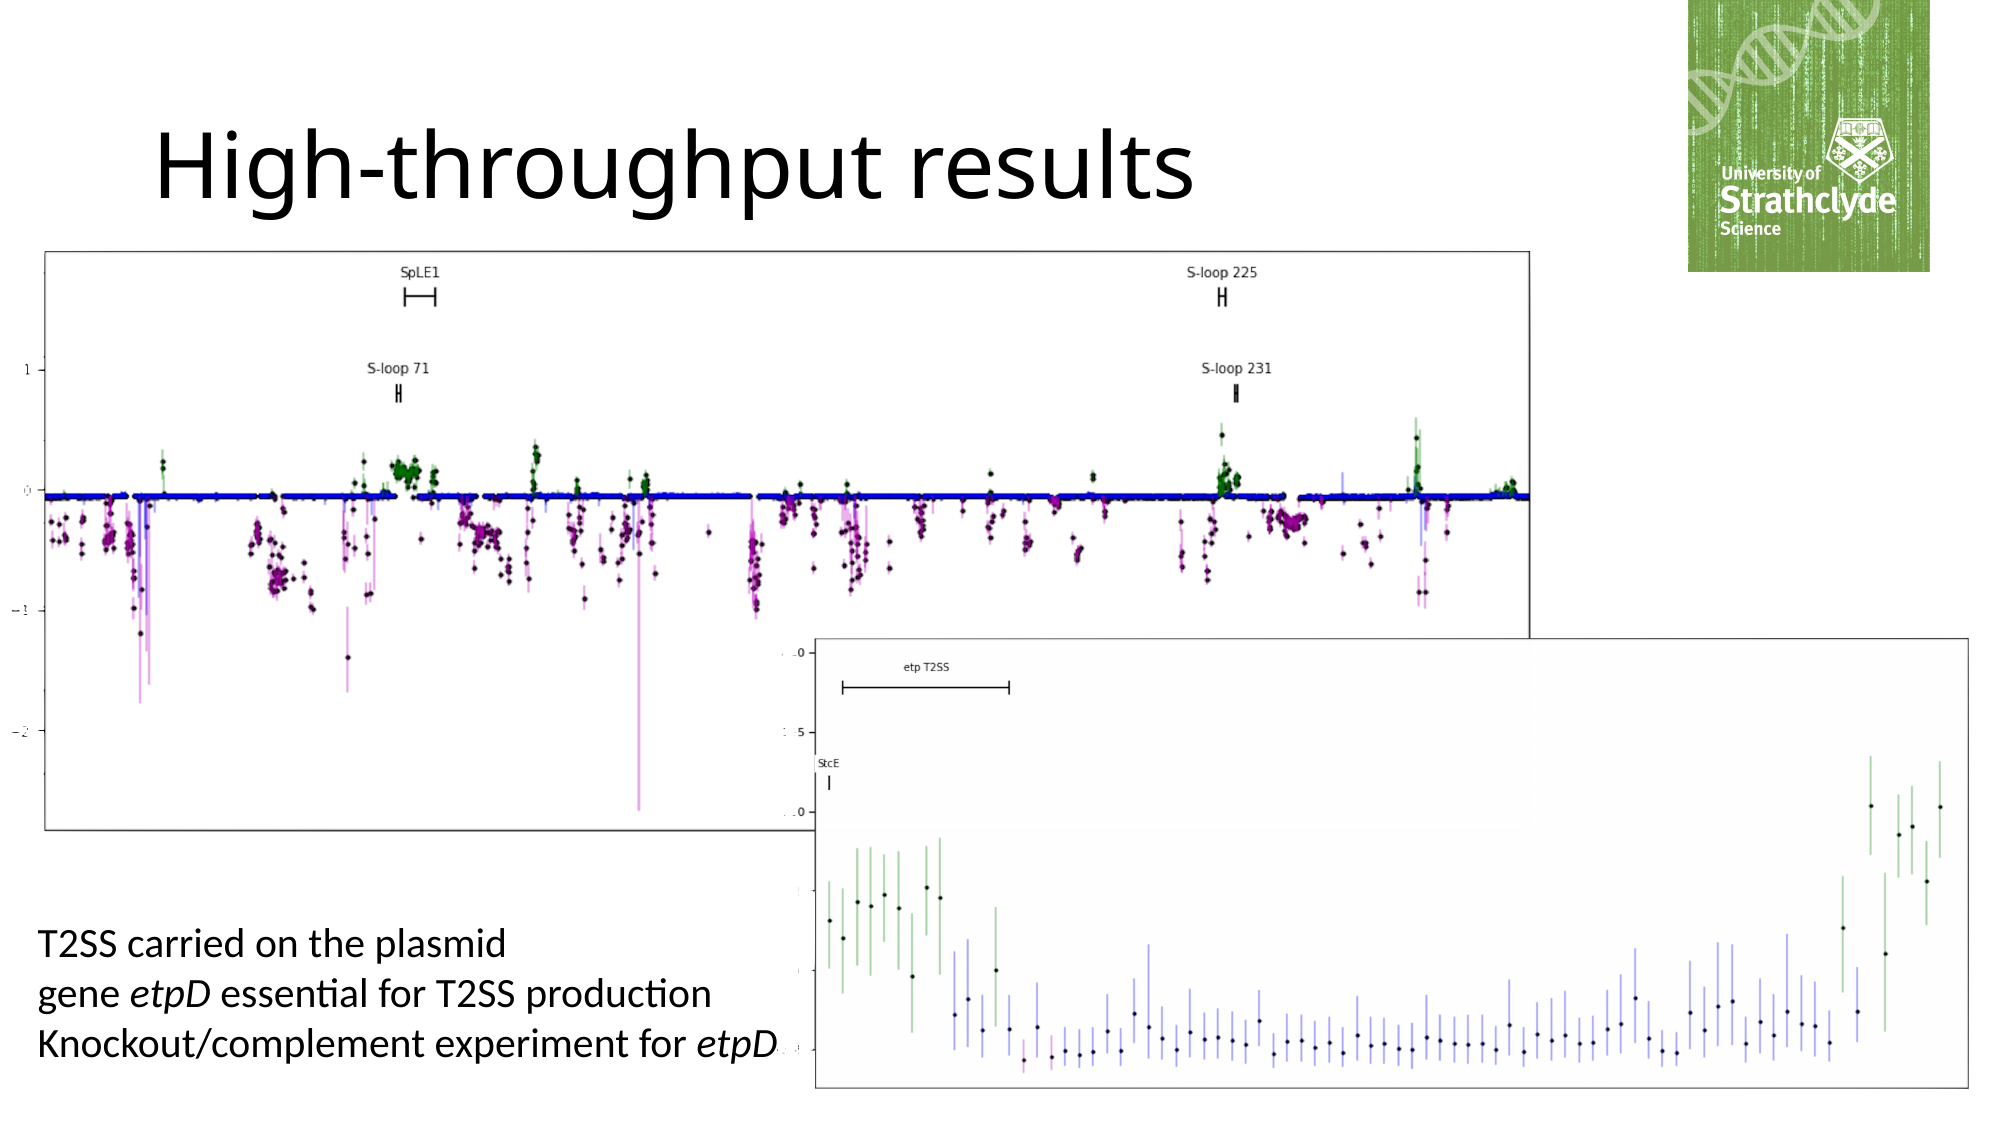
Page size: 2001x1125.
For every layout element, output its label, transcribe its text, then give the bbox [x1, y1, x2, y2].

text_box T2SS carried on the plasmid gene etpD essential for T2SS production Knockout/complement experiment for etpD [22, 908, 763, 1074]
picture [763, 614, 1981, 1102]
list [0, 220, 1546, 847]
picture [1688, 0, 1930, 272]
title High-throughput results [137, 59, 1863, 278]
